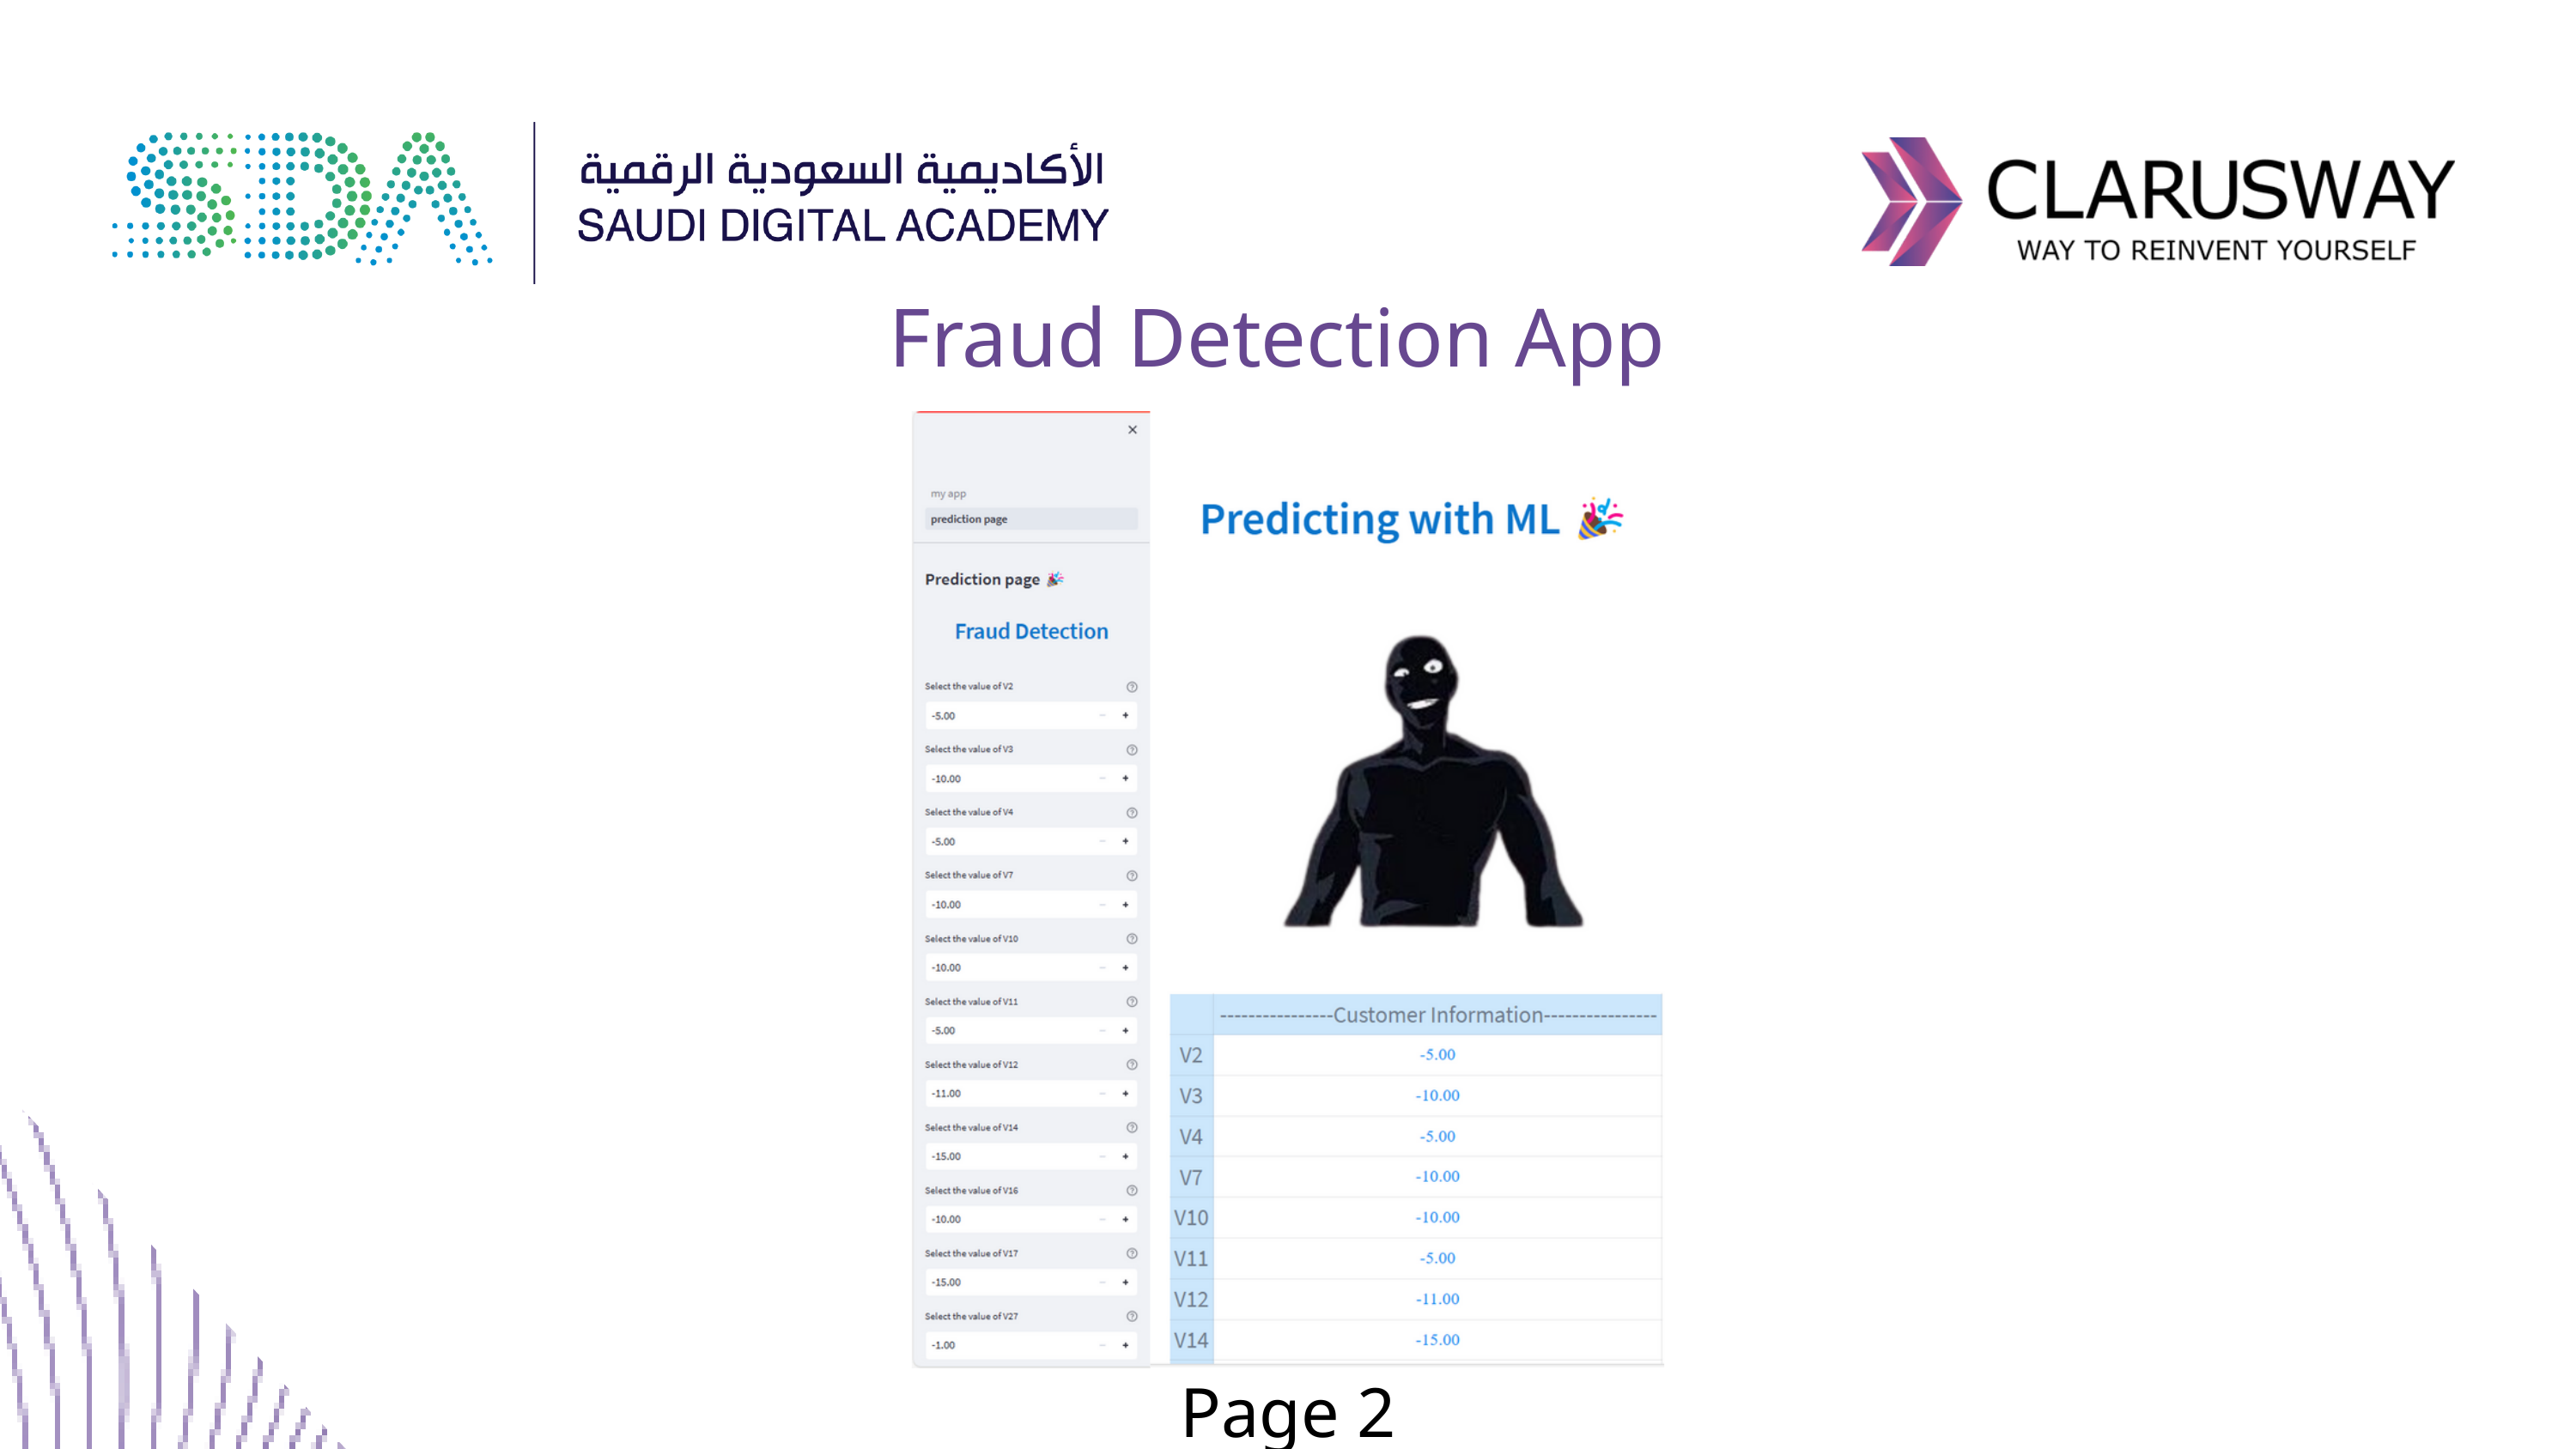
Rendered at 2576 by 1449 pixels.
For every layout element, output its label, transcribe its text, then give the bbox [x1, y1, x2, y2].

text_box [1862, 137, 2456, 266]
text_box [0, 1086, 346, 1449]
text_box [911, 410, 1665, 1369]
text_box Fraud Detection App [854, 270, 1722, 383]
text_box Page 2 [1179, 1375, 1397, 1449]
text_box [112, 122, 1109, 284]
